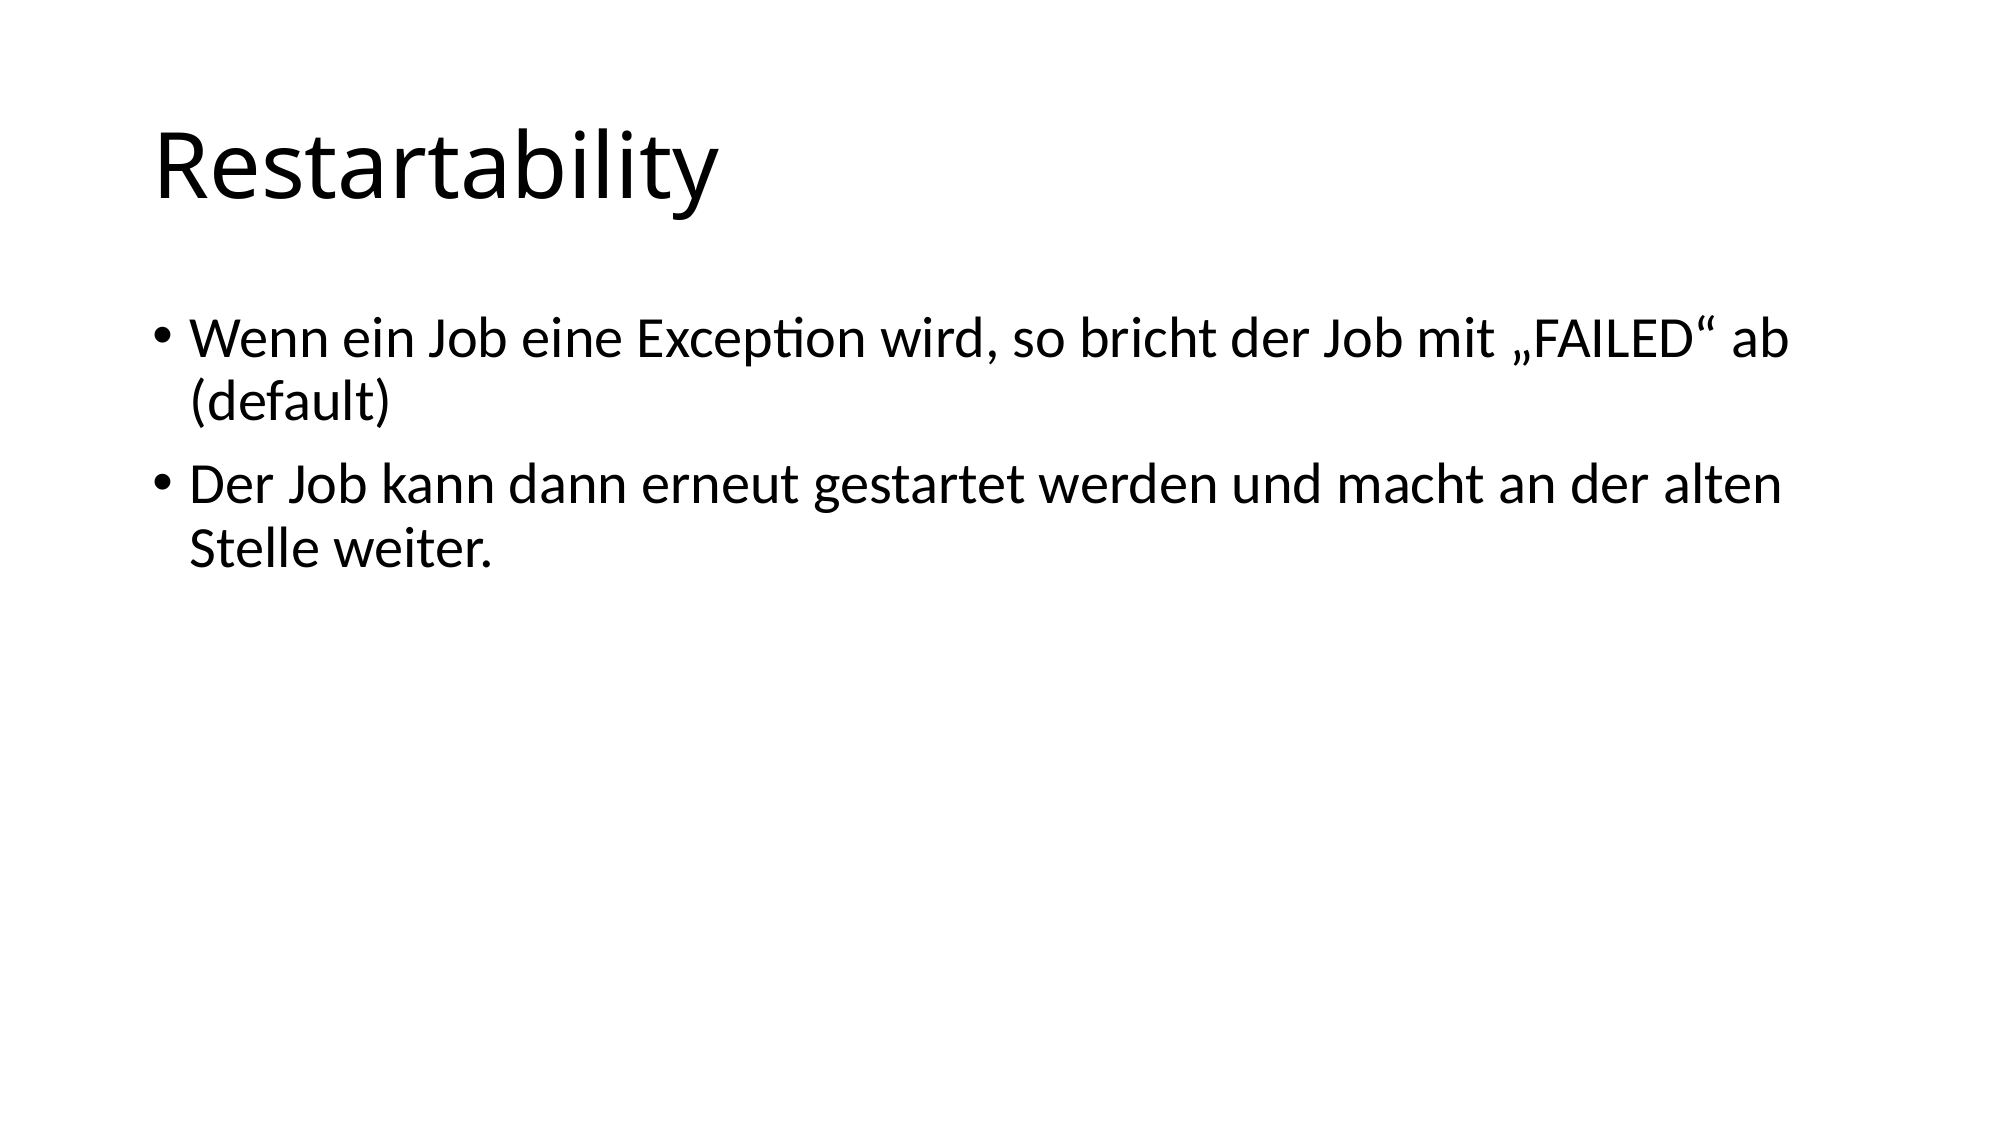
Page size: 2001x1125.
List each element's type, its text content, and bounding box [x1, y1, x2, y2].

list Wenn ein Job eine Exception wird, so bricht der Job mit „FAILED“ ab (default) Der Job kann dann erneut gestartet werden und macht an der alten Stelle weiter. [137, 299, 1863, 1014]
title Restartability [137, 59, 1863, 278]
